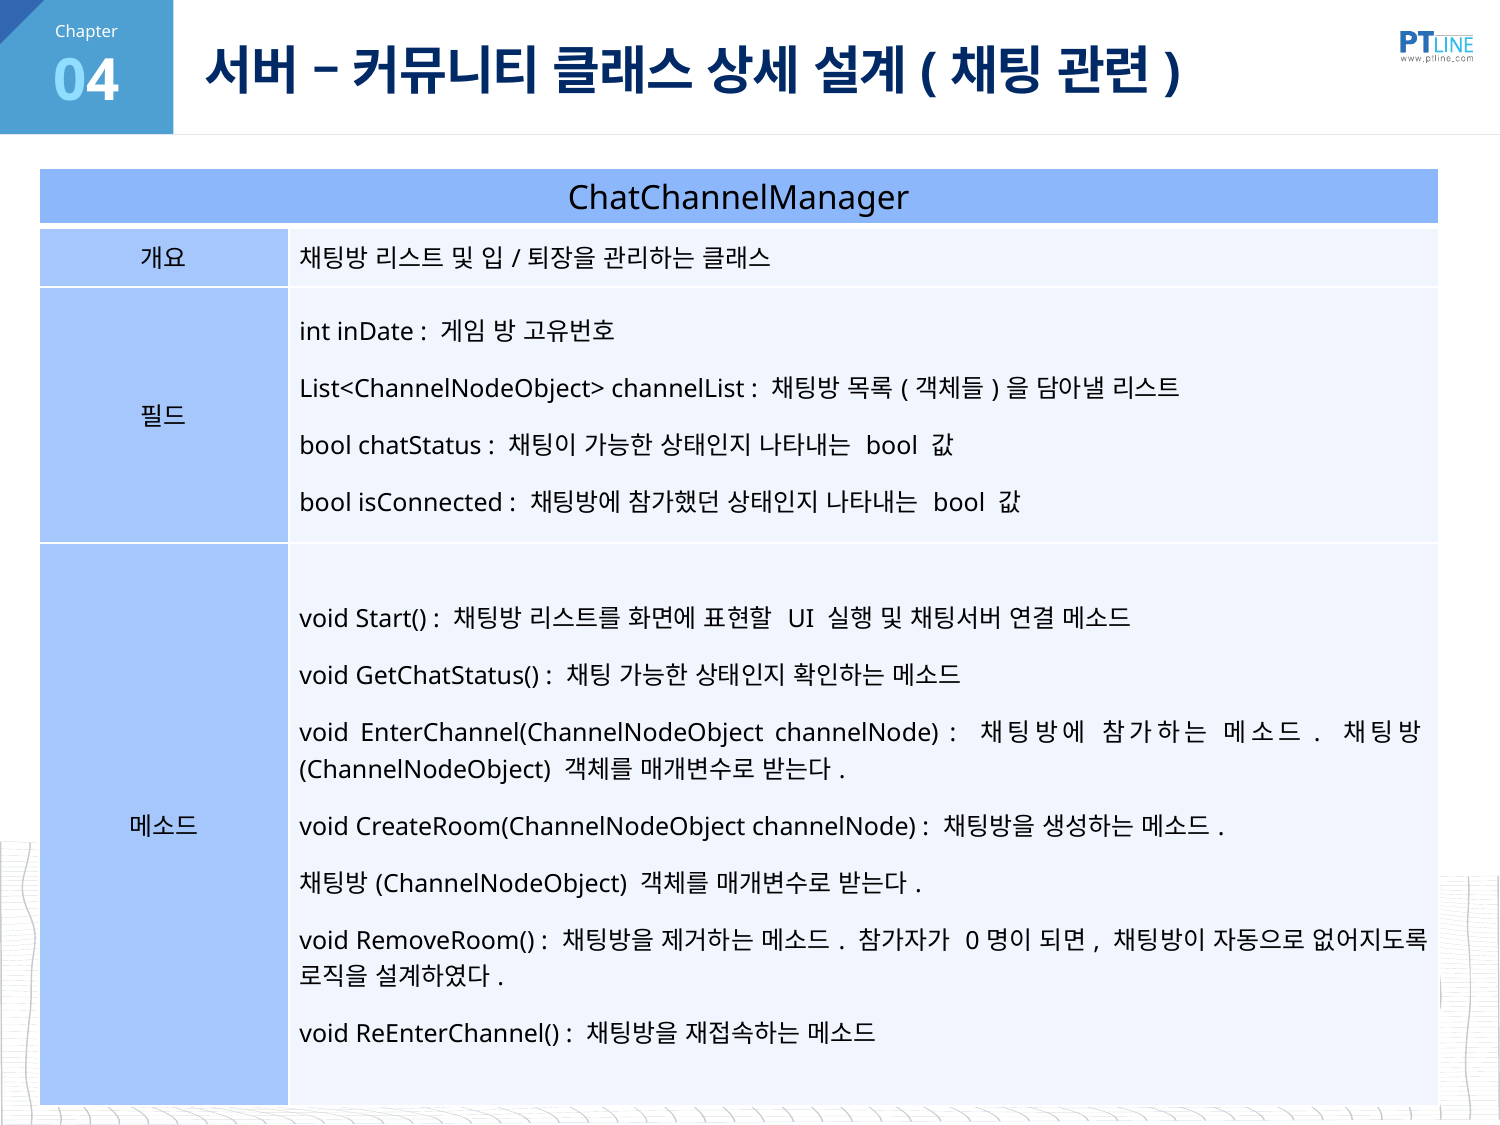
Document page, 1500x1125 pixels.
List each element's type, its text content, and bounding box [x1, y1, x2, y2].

table_cell 개요 [40, 229, 288, 286]
table_cell 메소드 [40, 544, 288, 1105]
text_box 04 [22, 35, 151, 120]
table_cell int inDate : 게임 방 고유번호 List<ChannelNodeObject> channelList : 채팅방 목록(객체들)을 담아낼 리스트 bool chatStatus : 채팅이 가능한 상태인지 나타내는 bool 값 bool isConnected : 채팅방에 참가했던 상태인지 나타내는 bool 값 [290, 288, 1438, 542]
table_cell 채팅방 리스트 및 입/퇴장을 관리하는 클래스 [290, 229, 1438, 286]
table_header ChatChannelManager [40, 169, 1438, 223]
table_cell 필드 [40, 288, 288, 542]
table_cell void Start() : 채팅방 리스트를 화면에 표현할 UI 실행 및 채팅서버 연결 메소드 void GetChatStatus() : 채팅 가능한 상태인지 확인하는 메소드 void EnterChannel(ChannelNodeObject channelNode) : 채팅방에 참가하는 메소드. 채팅방(ChannelNodeObject) 객체를 매개변수로 받는다. void CreateRoom(ChannelNodeObject channelNode) : 채팅방을 생성하는 메소드. 채팅방(ChannelNodeObject) 객체를 매개변수로 받는다. void RemoveRoom() : 채팅방을 제거하는 메소드. 참가자가 0명이 되면, 채팅방이 자동으로 없어지도록 로직을 설계하였다. void ReEnterChannel() : 채팅방을 재접속하는 메소드 [290, 544, 1438, 1105]
title 서버 – 커뮤니티 클래스 상세 설계(채팅 관련) [189, 37, 1484, 125]
